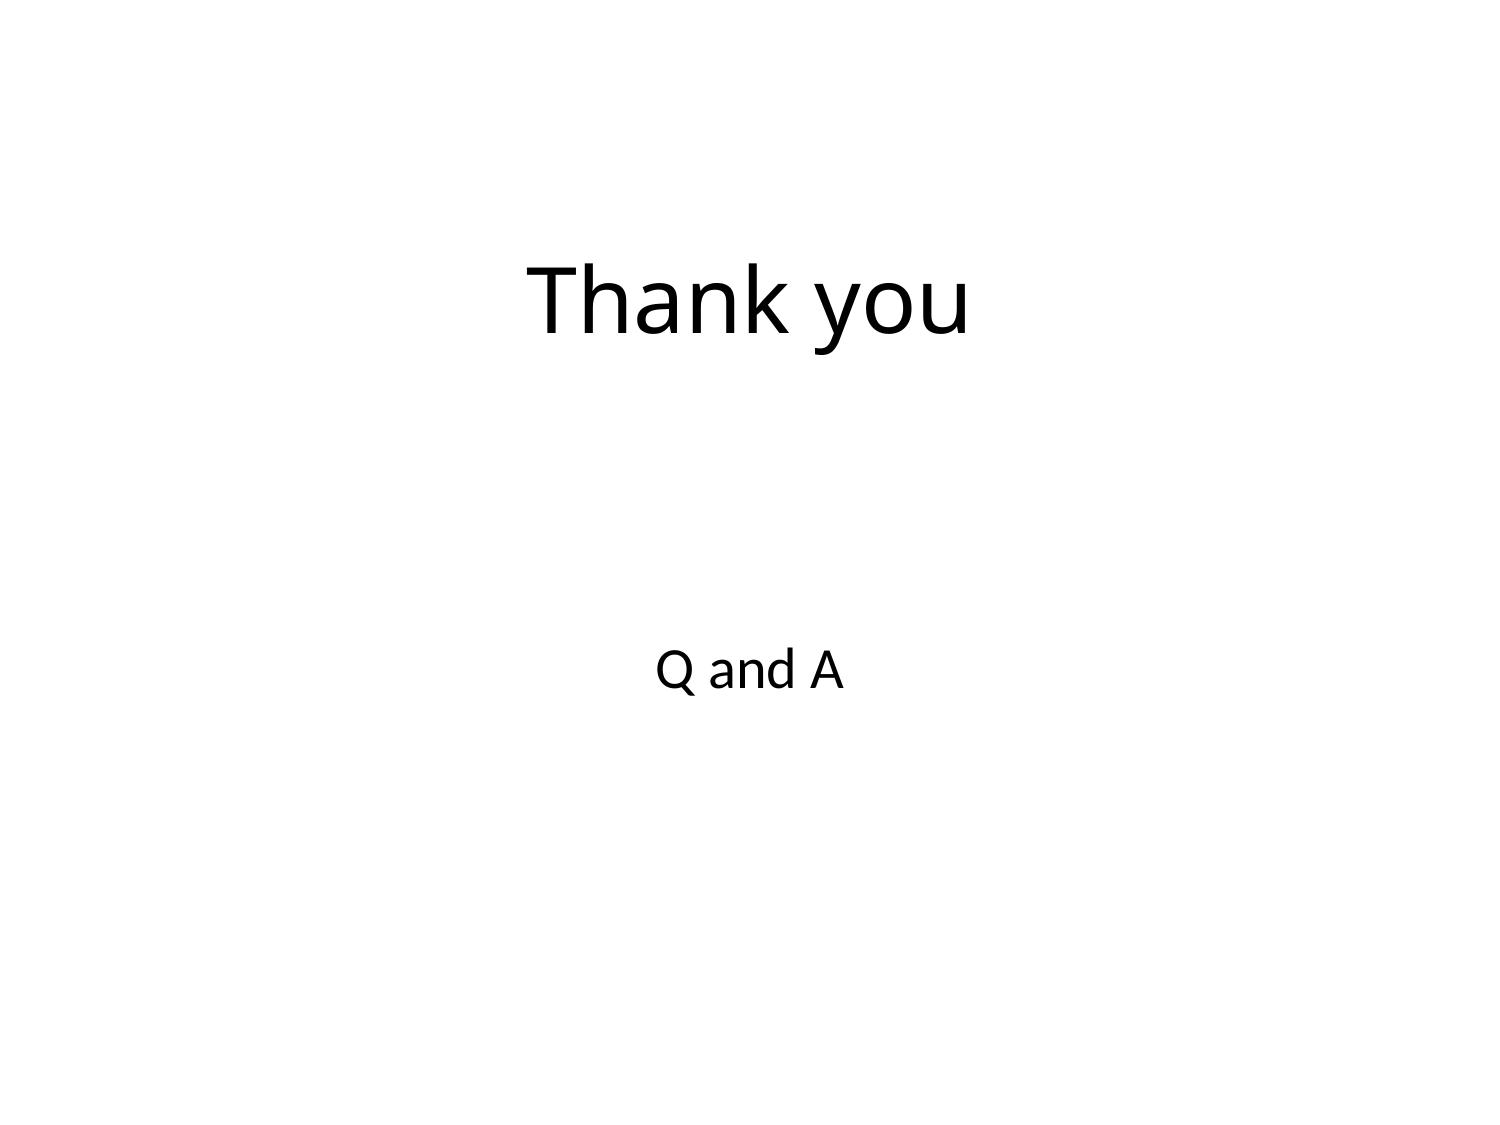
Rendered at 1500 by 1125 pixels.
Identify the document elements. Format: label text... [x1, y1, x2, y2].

title Thank you [103, 59, 1397, 548]
list Q and A [103, 630, 1397, 1014]
